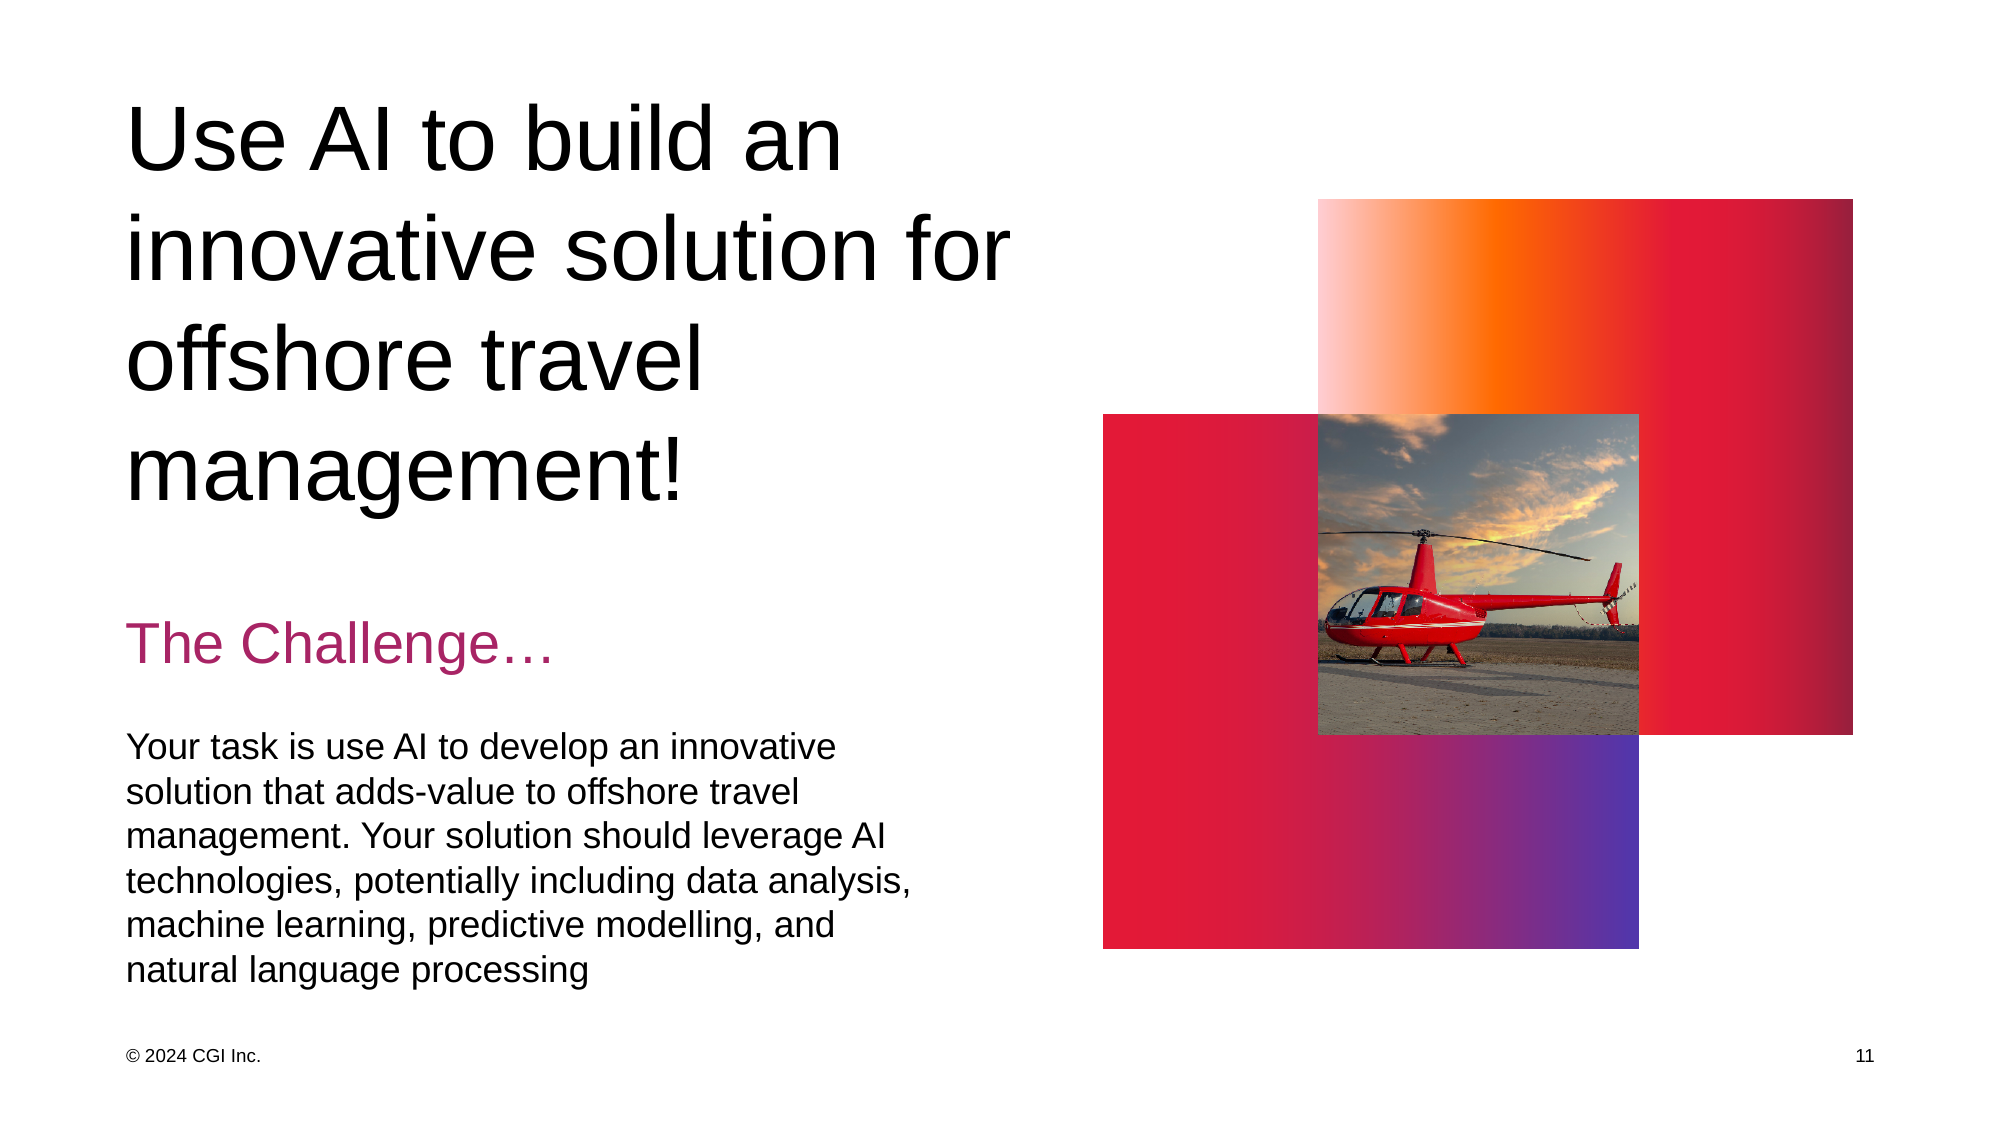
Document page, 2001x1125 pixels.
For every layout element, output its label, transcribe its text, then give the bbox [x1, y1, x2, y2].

list The Challenge… Your task is use AI to develop an innovative solution that adds-value to offshore travel management. Your solution should leverage AI technologies, potentially including data analysis, machine learning, predictive modelling, and natural language processing [125, 606, 938, 992]
title Use AI to build an innovative solution for offshore travel management! [125, 79, 1104, 489]
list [1103, 199, 1853, 949]
